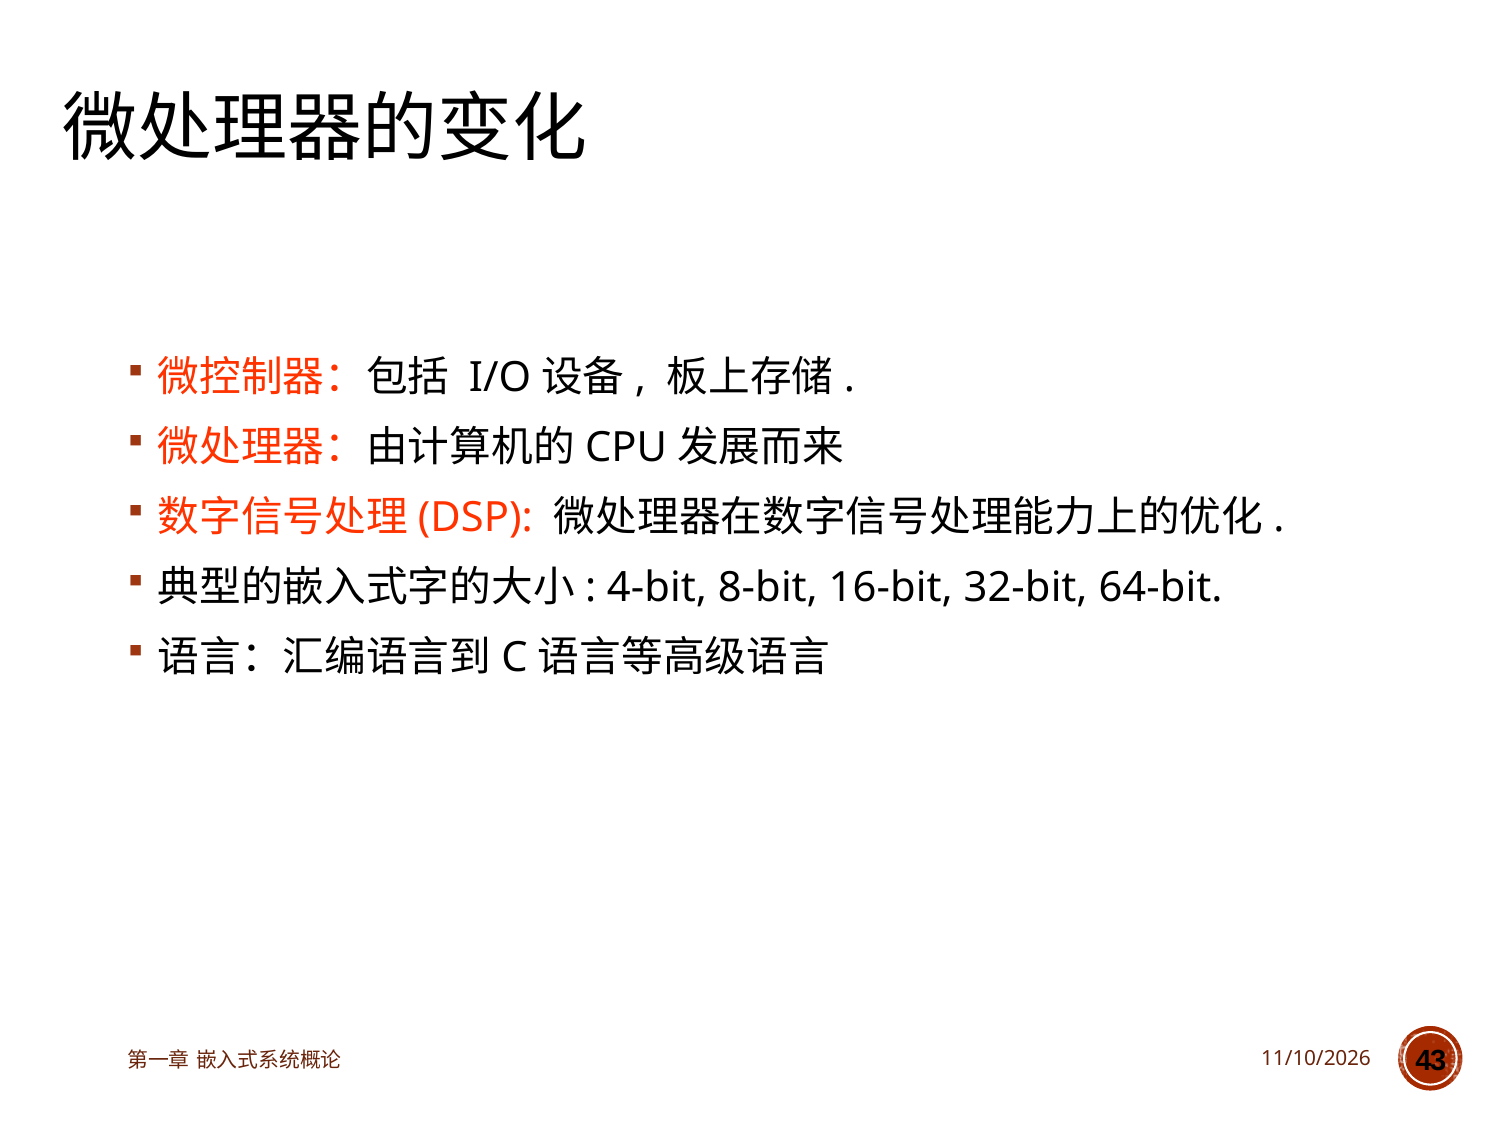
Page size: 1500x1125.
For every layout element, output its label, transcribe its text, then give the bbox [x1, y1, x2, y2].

title 微处理器的变化 [47, 46, 1471, 215]
slide_number 43 [1391, 1028, 1471, 1089]
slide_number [982, 1028, 1386, 1089]
footer 第一章 嵌入式系统概论 [112, 1028, 891, 1089]
list 微控制器：包括 I/O设备, 板上存储. 微处理器：由计算机的CPU发展而来 数字信号处理(DSP): 微处理器在数字信号处理能力上的优化. 典型的嵌入式字的大小: 4-bit, 8-bit, 16-bit, 32-bit, 64-bit. 语言：汇编语言到C语言等高级语言 [112, 348, 1388, 1013]
